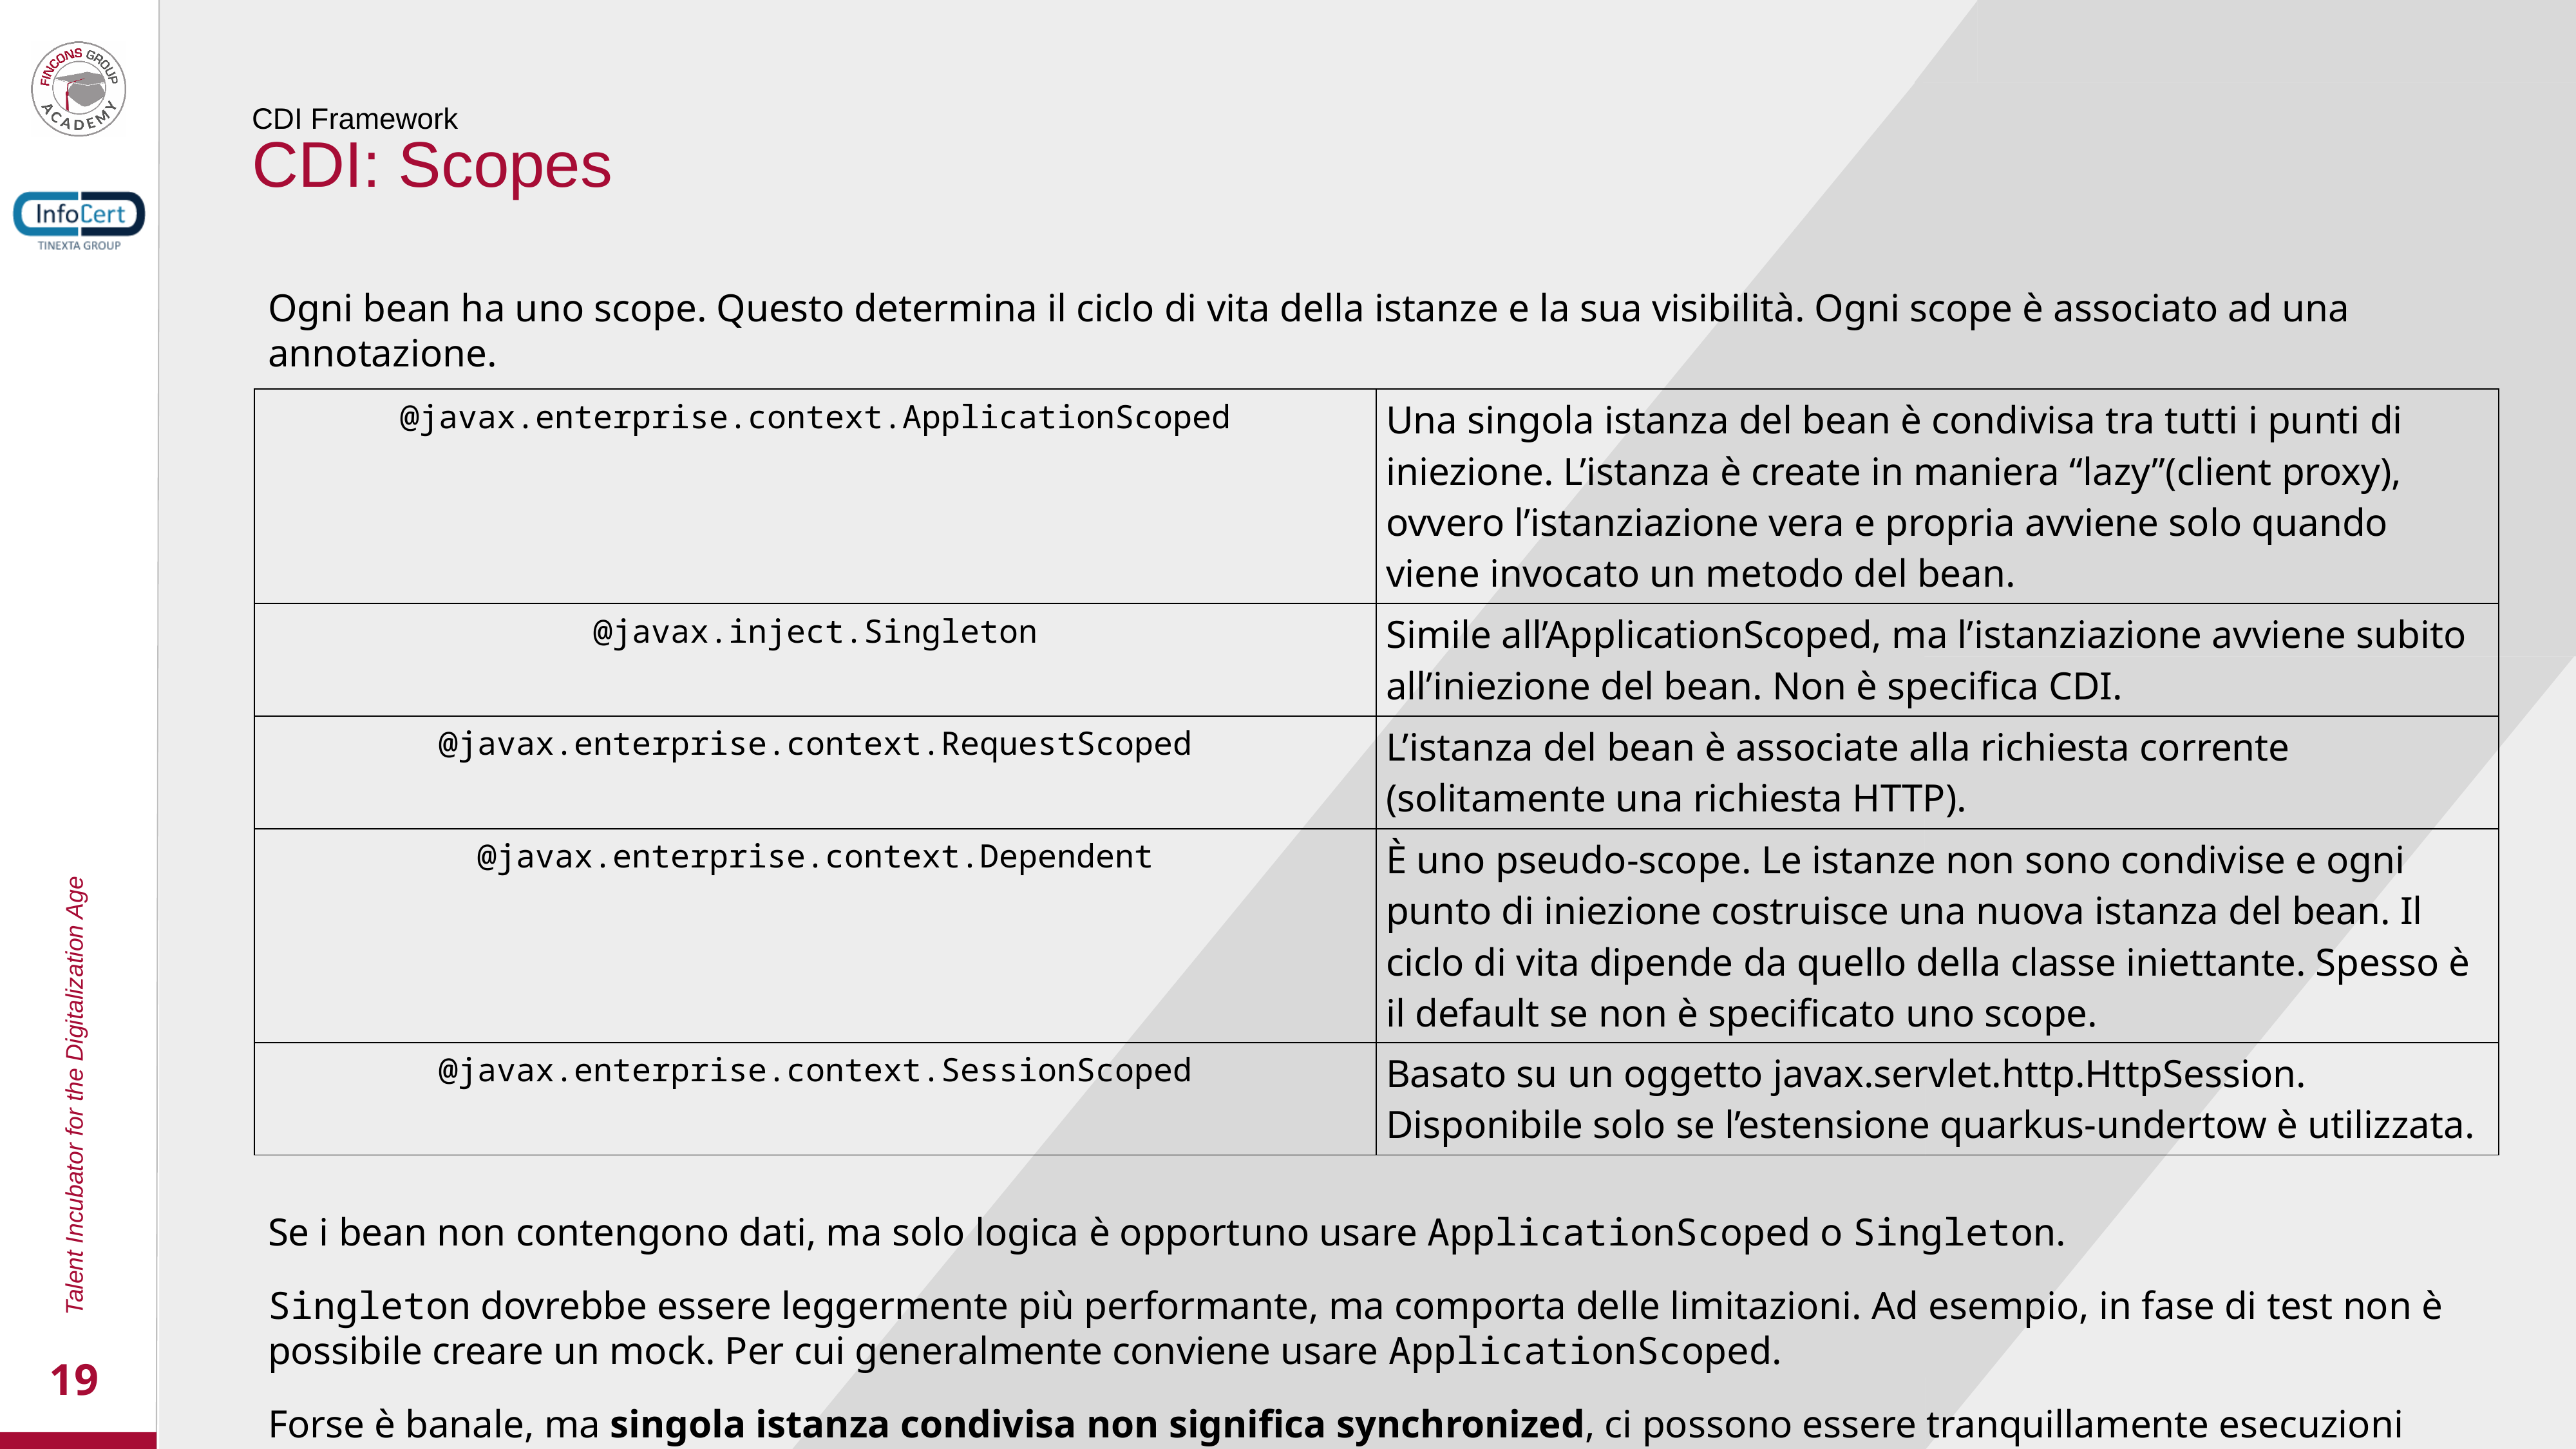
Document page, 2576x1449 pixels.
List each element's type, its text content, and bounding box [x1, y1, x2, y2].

text_box Ogni bean ha uno scope. Questo determina il ciclo di vita della istanze e la sua visibilità. Ogni scope è associato ad una annotazione. Se i bean non contengono dati, ma solo logica è opportuno usare ApplicationScoped o Singleton. Singleton dovrebbe essere leggermente più performante, ma comporta delle limitazioni. Ad esempio, in fase di test non è possibile creare un mock. Per cui generalmente conviene usare ApplicationScoped. Forse è banale, ma singola istanza condivisa non significa synchronized, ci possono essere tranquillamente esecuzioni simultanee. [254, 279, 2518, 1418]
table_cell L’istanza del bean è associate alla richiesta corrente (solitamente una richiesta HTTP). [1377, 717, 2498, 828]
table_header @javax.enterprise.context.ApplicationScoped [255, 390, 1376, 603]
table_header Una singola istanza del bean è condivisa tra tutti i punti di iniezione. L’istanza è create in maniera “lazy”(client proxy), ovvero l’istanziazione vera e propria avviene solo quando viene invocato un metodo del bean. [1377, 390, 2498, 603]
table_cell @javax.enterprise.context.RequestScoped [255, 717, 1376, 828]
table_cell Basato su un oggetto javax.servlet.http.HttpSession. Disponibile solo se l’estensione quarkus-undertow è utilizzata. [1377, 1043, 2498, 1155]
table_cell @javax.inject.Singleton [255, 604, 1376, 715]
table_cell @javax.enterprise.context.SessionScoped [255, 1043, 1376, 1155]
table_cell È uno pseudo-scope. Le istanze non sono condivise e ogni punto di iniezione costruisce una nuova istanza del bean. Il ciclo di vita dipende da quello della classe iniettante. Spesso è il default se non è specificato uno scope. [1377, 829, 2498, 1042]
picture [31, 41, 126, 137]
text_box [238, 263, 2502, 1402]
table_cell Simile all’ApplicationScoped, ma l’istanziazione avviene subito all’iniezione del bean. Non è specifica CDI. [1377, 604, 2498, 715]
picture [12, 184, 150, 254]
list CDI Framework [238, 94, 2499, 117]
list CDI: Scopes [238, 117, 2502, 213]
table_cell @javax.enterprise.context.Dependent [255, 829, 1376, 1042]
